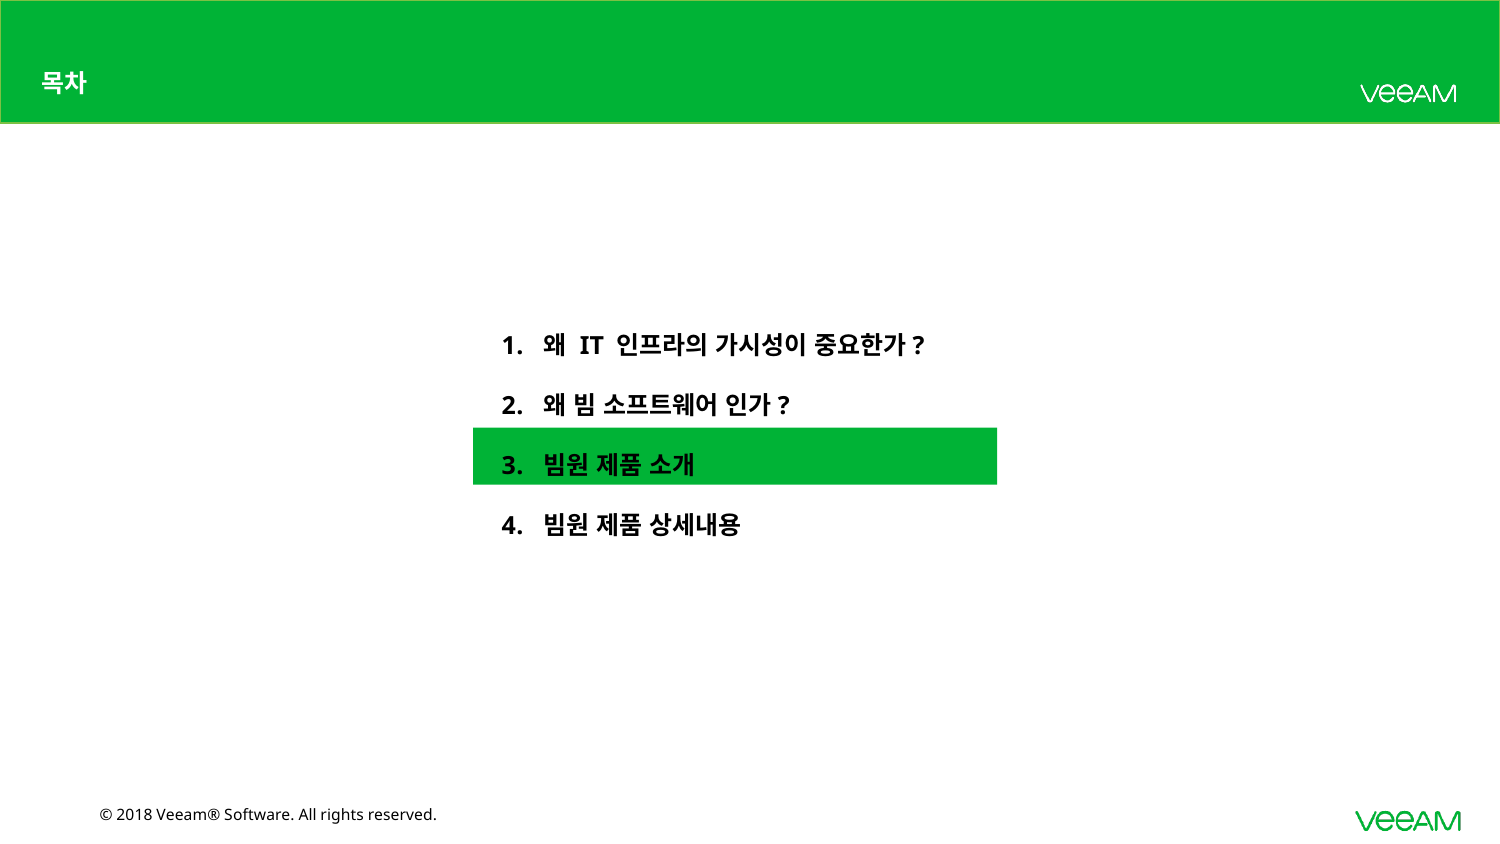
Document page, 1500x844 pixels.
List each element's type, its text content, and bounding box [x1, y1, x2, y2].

text_box 왜 IT 인프라의 가시성이 중요한가? 왜 빔 소프트웨어 인가? 빔원 제품 소개 빔원 제품 상세내용 [501, 300, 1193, 600]
title 목차 [26, 66, 913, 102]
text_box [472, 427, 501, 486]
picture [1352, 805, 1464, 837]
picture [1352, 75, 1464, 111]
